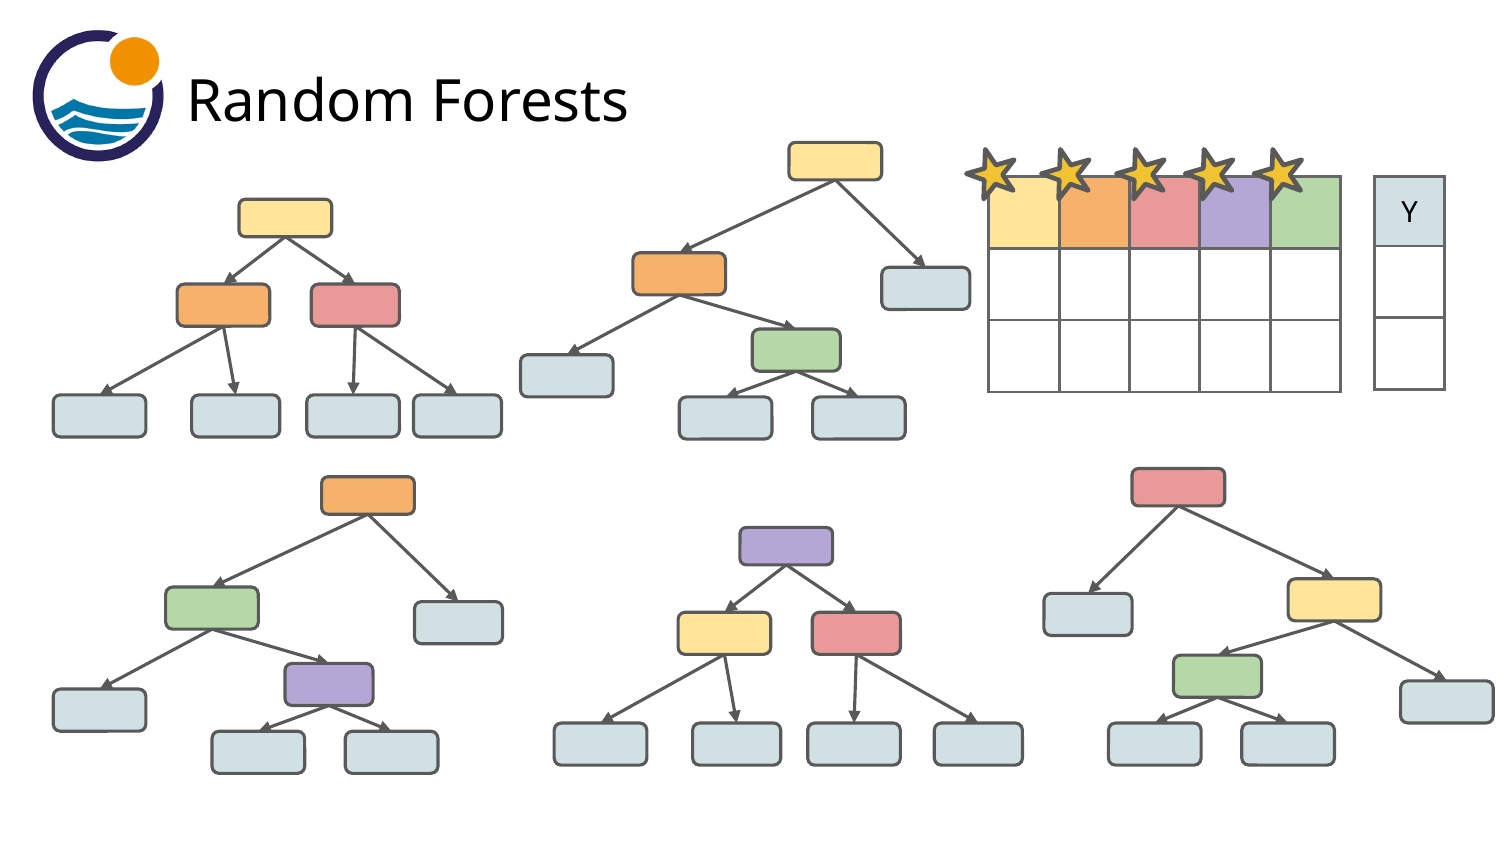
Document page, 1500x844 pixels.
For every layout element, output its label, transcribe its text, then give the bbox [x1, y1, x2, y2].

table_cell [1201, 250, 1269, 319]
table_header [990, 178, 1058, 247]
text_box [679, 396, 772, 440]
text_box [692, 723, 781, 766]
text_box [724, 564, 785, 613]
text_box [632, 252, 726, 293]
text_box [1173, 655, 1262, 695]
text_box [165, 587, 259, 627]
text_box [812, 396, 906, 440]
text_box [678, 612, 771, 655]
text_box [554, 723, 647, 766]
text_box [258, 705, 326, 732]
text_box [1108, 723, 1202, 766]
table_cell [1376, 319, 1443, 388]
table_cell [990, 321, 1058, 391]
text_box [786, 564, 857, 613]
text_box [311, 284, 400, 327]
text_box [355, 326, 458, 396]
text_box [600, 654, 722, 724]
text_box [739, 527, 833, 563]
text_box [328, 705, 392, 732]
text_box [856, 654, 979, 724]
text_box [413, 394, 502, 438]
table_cell [990, 250, 1058, 319]
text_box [795, 371, 860, 398]
table_cell [1131, 250, 1198, 319]
table_header Y [1376, 178, 1443, 245]
table_cell [1272, 250, 1339, 319]
table_header [1272, 178, 1339, 247]
title Random Forests [176, 48, 1449, 143]
text_box [1288, 578, 1381, 619]
picture [24, 24, 172, 167]
table_cell [1061, 250, 1128, 319]
text_box [53, 689, 146, 732]
text_box [881, 267, 970, 310]
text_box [725, 371, 793, 398]
text_box [321, 476, 415, 512]
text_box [223, 236, 284, 285]
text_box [367, 513, 459, 602]
table_cell [1201, 321, 1269, 391]
text_box [1241, 722, 1335, 766]
text_box [1132, 468, 1225, 504]
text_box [99, 629, 213, 690]
text_box [812, 612, 901, 655]
text_box [1116, 149, 1165, 200]
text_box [99, 326, 221, 396]
text_box [520, 354, 614, 397]
text_box [934, 723, 1023, 766]
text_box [1087, 505, 1179, 594]
table_cell [1376, 247, 1443, 316]
text_box [788, 142, 882, 178]
text_box [752, 329, 841, 369]
table_cell [1272, 321, 1339, 391]
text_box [724, 654, 737, 724]
text_box [212, 731, 305, 774]
text_box [53, 394, 146, 438]
table_header [1131, 178, 1198, 247]
text_box [1041, 149, 1090, 200]
text_box [345, 731, 439, 774]
text_box [1400, 680, 1494, 724]
table_header [1061, 178, 1128, 247]
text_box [1179, 505, 1335, 580]
text_box [1253, 149, 1302, 200]
text_box [966, 149, 1015, 200]
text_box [211, 628, 330, 664]
text_box [807, 723, 901, 766]
text_box [238, 199, 332, 235]
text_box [679, 294, 797, 330]
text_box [566, 294, 680, 356]
text_box [1043, 593, 1133, 636]
text_box [306, 394, 400, 438]
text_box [835, 179, 927, 268]
table_cell [1061, 321, 1128, 391]
text_box [177, 284, 270, 327]
table_cell [1131, 321, 1198, 391]
table_header [1201, 178, 1269, 247]
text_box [1154, 697, 1218, 724]
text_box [1218, 697, 1289, 724]
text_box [211, 513, 366, 588]
text_box [284, 663, 374, 703]
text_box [679, 179, 834, 253]
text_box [1334, 620, 1448, 682]
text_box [1217, 620, 1335, 656]
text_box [223, 326, 236, 396]
text_box [191, 394, 280, 438]
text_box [285, 236, 356, 285]
text_box [1185, 149, 1233, 200]
text_box [414, 601, 503, 644]
